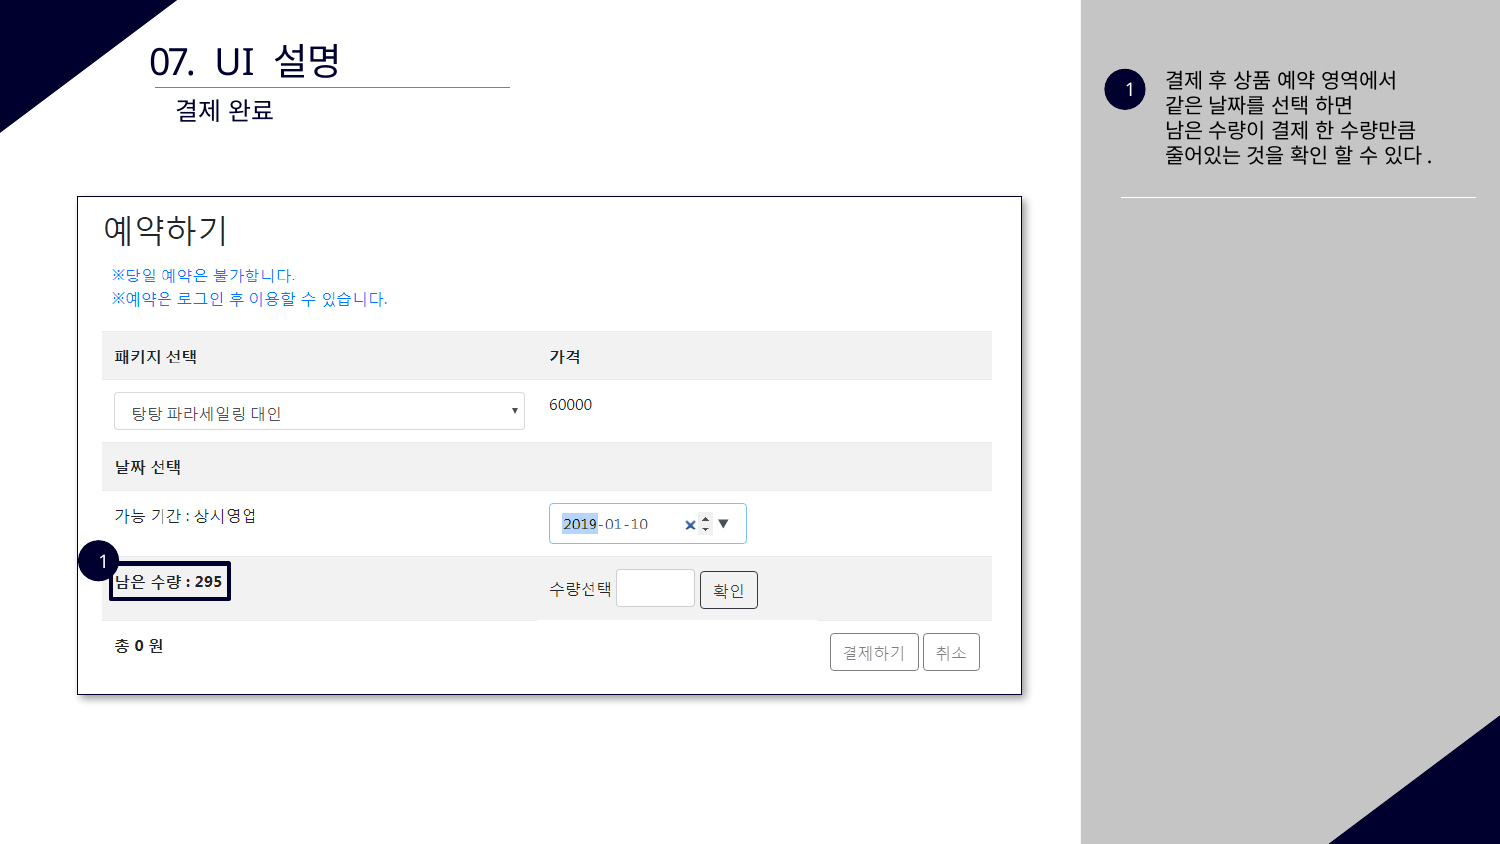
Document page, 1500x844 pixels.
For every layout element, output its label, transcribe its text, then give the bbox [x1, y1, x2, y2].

text_box 1 [1102, 66, 1148, 112]
text_box 07. [134, 30, 211, 90]
text_box 결제 완료 [160, 87, 892, 133]
text_box 결제 후 상품 예약 영역에서 같은 날짜를 선택 하면 남은 수량이 결제 한 수량만큼 줄어있는 것을 확인 할 수 있다. [1150, 60, 1448, 176]
picture [77, 195, 1022, 695]
text_box UI 설명 [211, 30, 358, 87]
